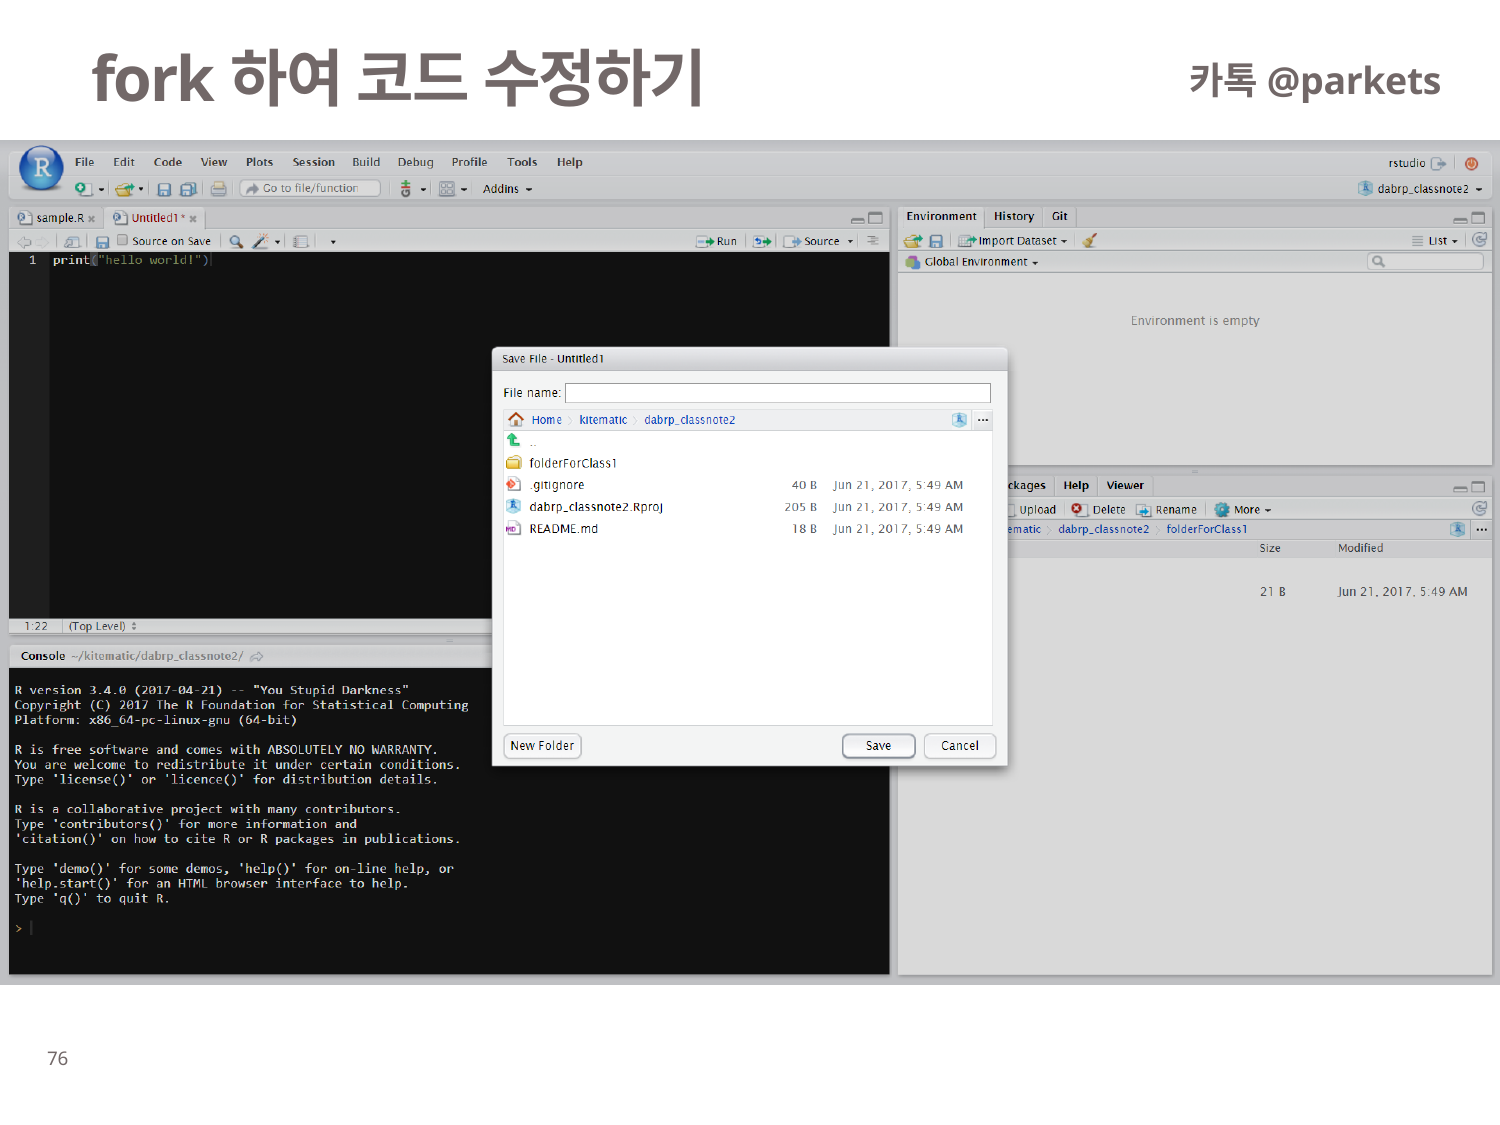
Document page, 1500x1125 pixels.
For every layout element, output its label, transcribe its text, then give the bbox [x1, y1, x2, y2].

text_box fork하여 코드 수정하기 [76, 19, 1152, 138]
picture [0, 140, 1500, 985]
text_box 카톡@parkets [1174, 27, 1457, 110]
